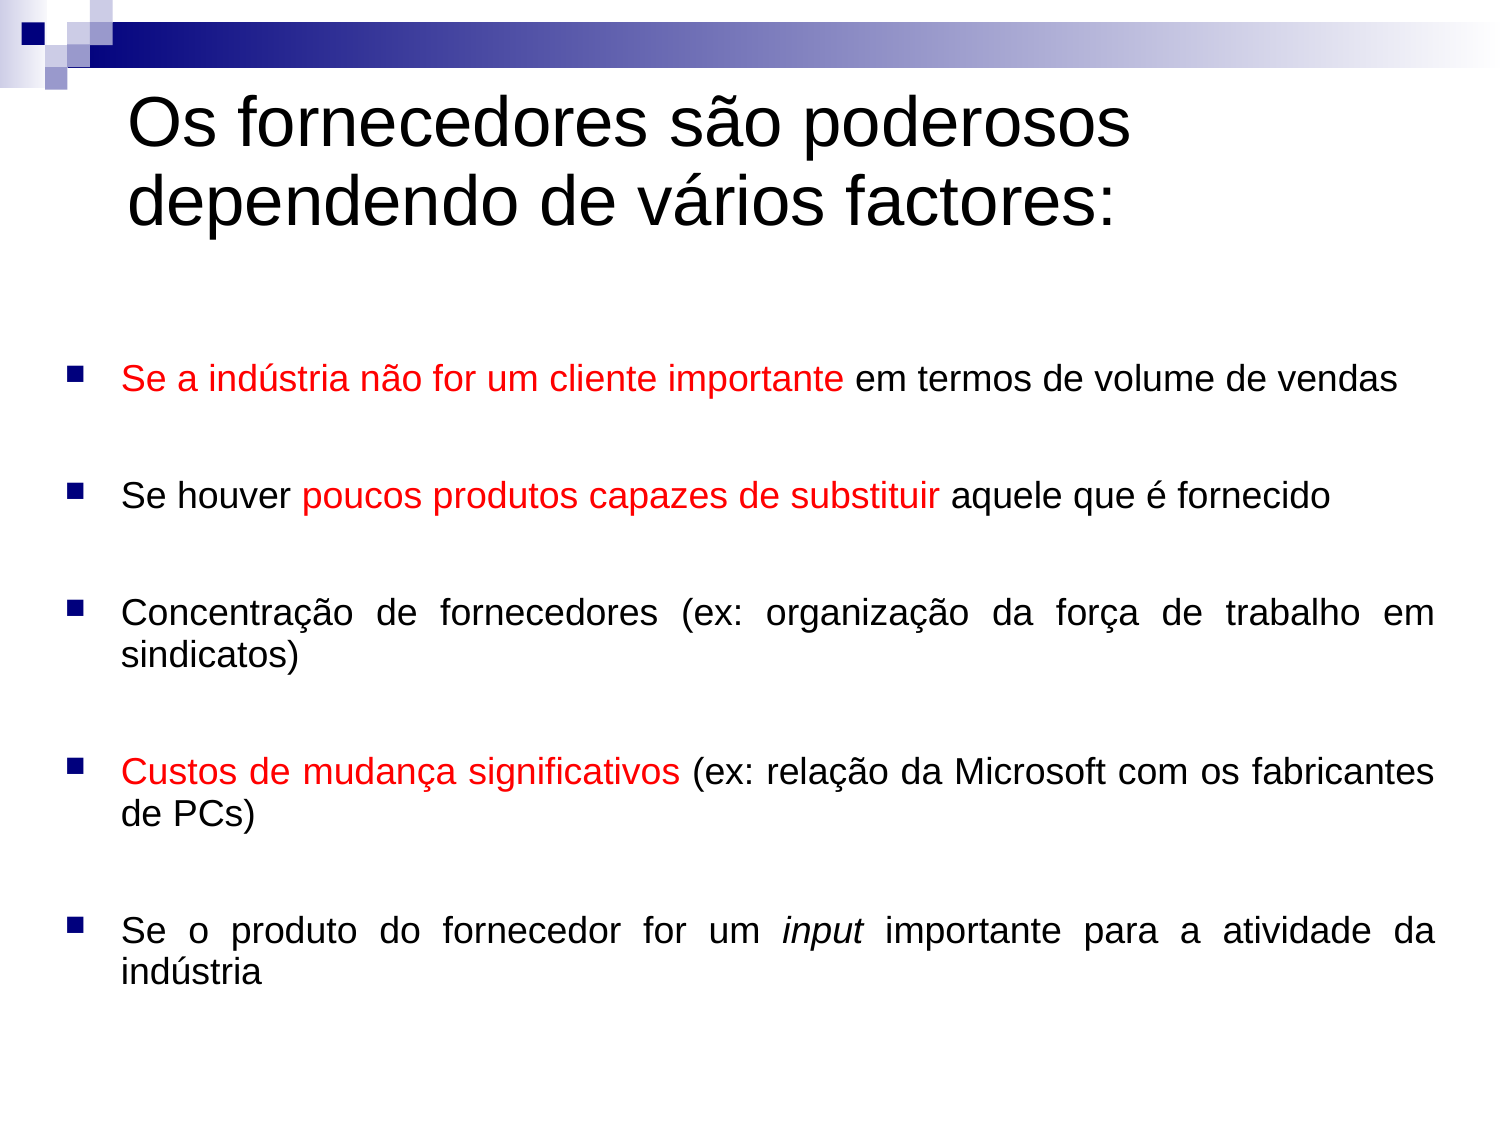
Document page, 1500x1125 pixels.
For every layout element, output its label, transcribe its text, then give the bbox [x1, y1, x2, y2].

list Se a indústria não for um cliente importante em termos de volume de vendas Se houver poucos produtos capazes de substituir aquele que é fornecido Concentração de fornecedores (ex: organização da força de trabalho em sindicatos) Custos de mudança significativos (ex: relação da Microsoft com os fabricantes de PCs) Se o produto do fornecedor for um input importante para a atividade da indústria [49, 287, 1451, 1076]
title Os fornecedores são poderosos dependendo de vários factores: [112, 99, 1388, 226]
